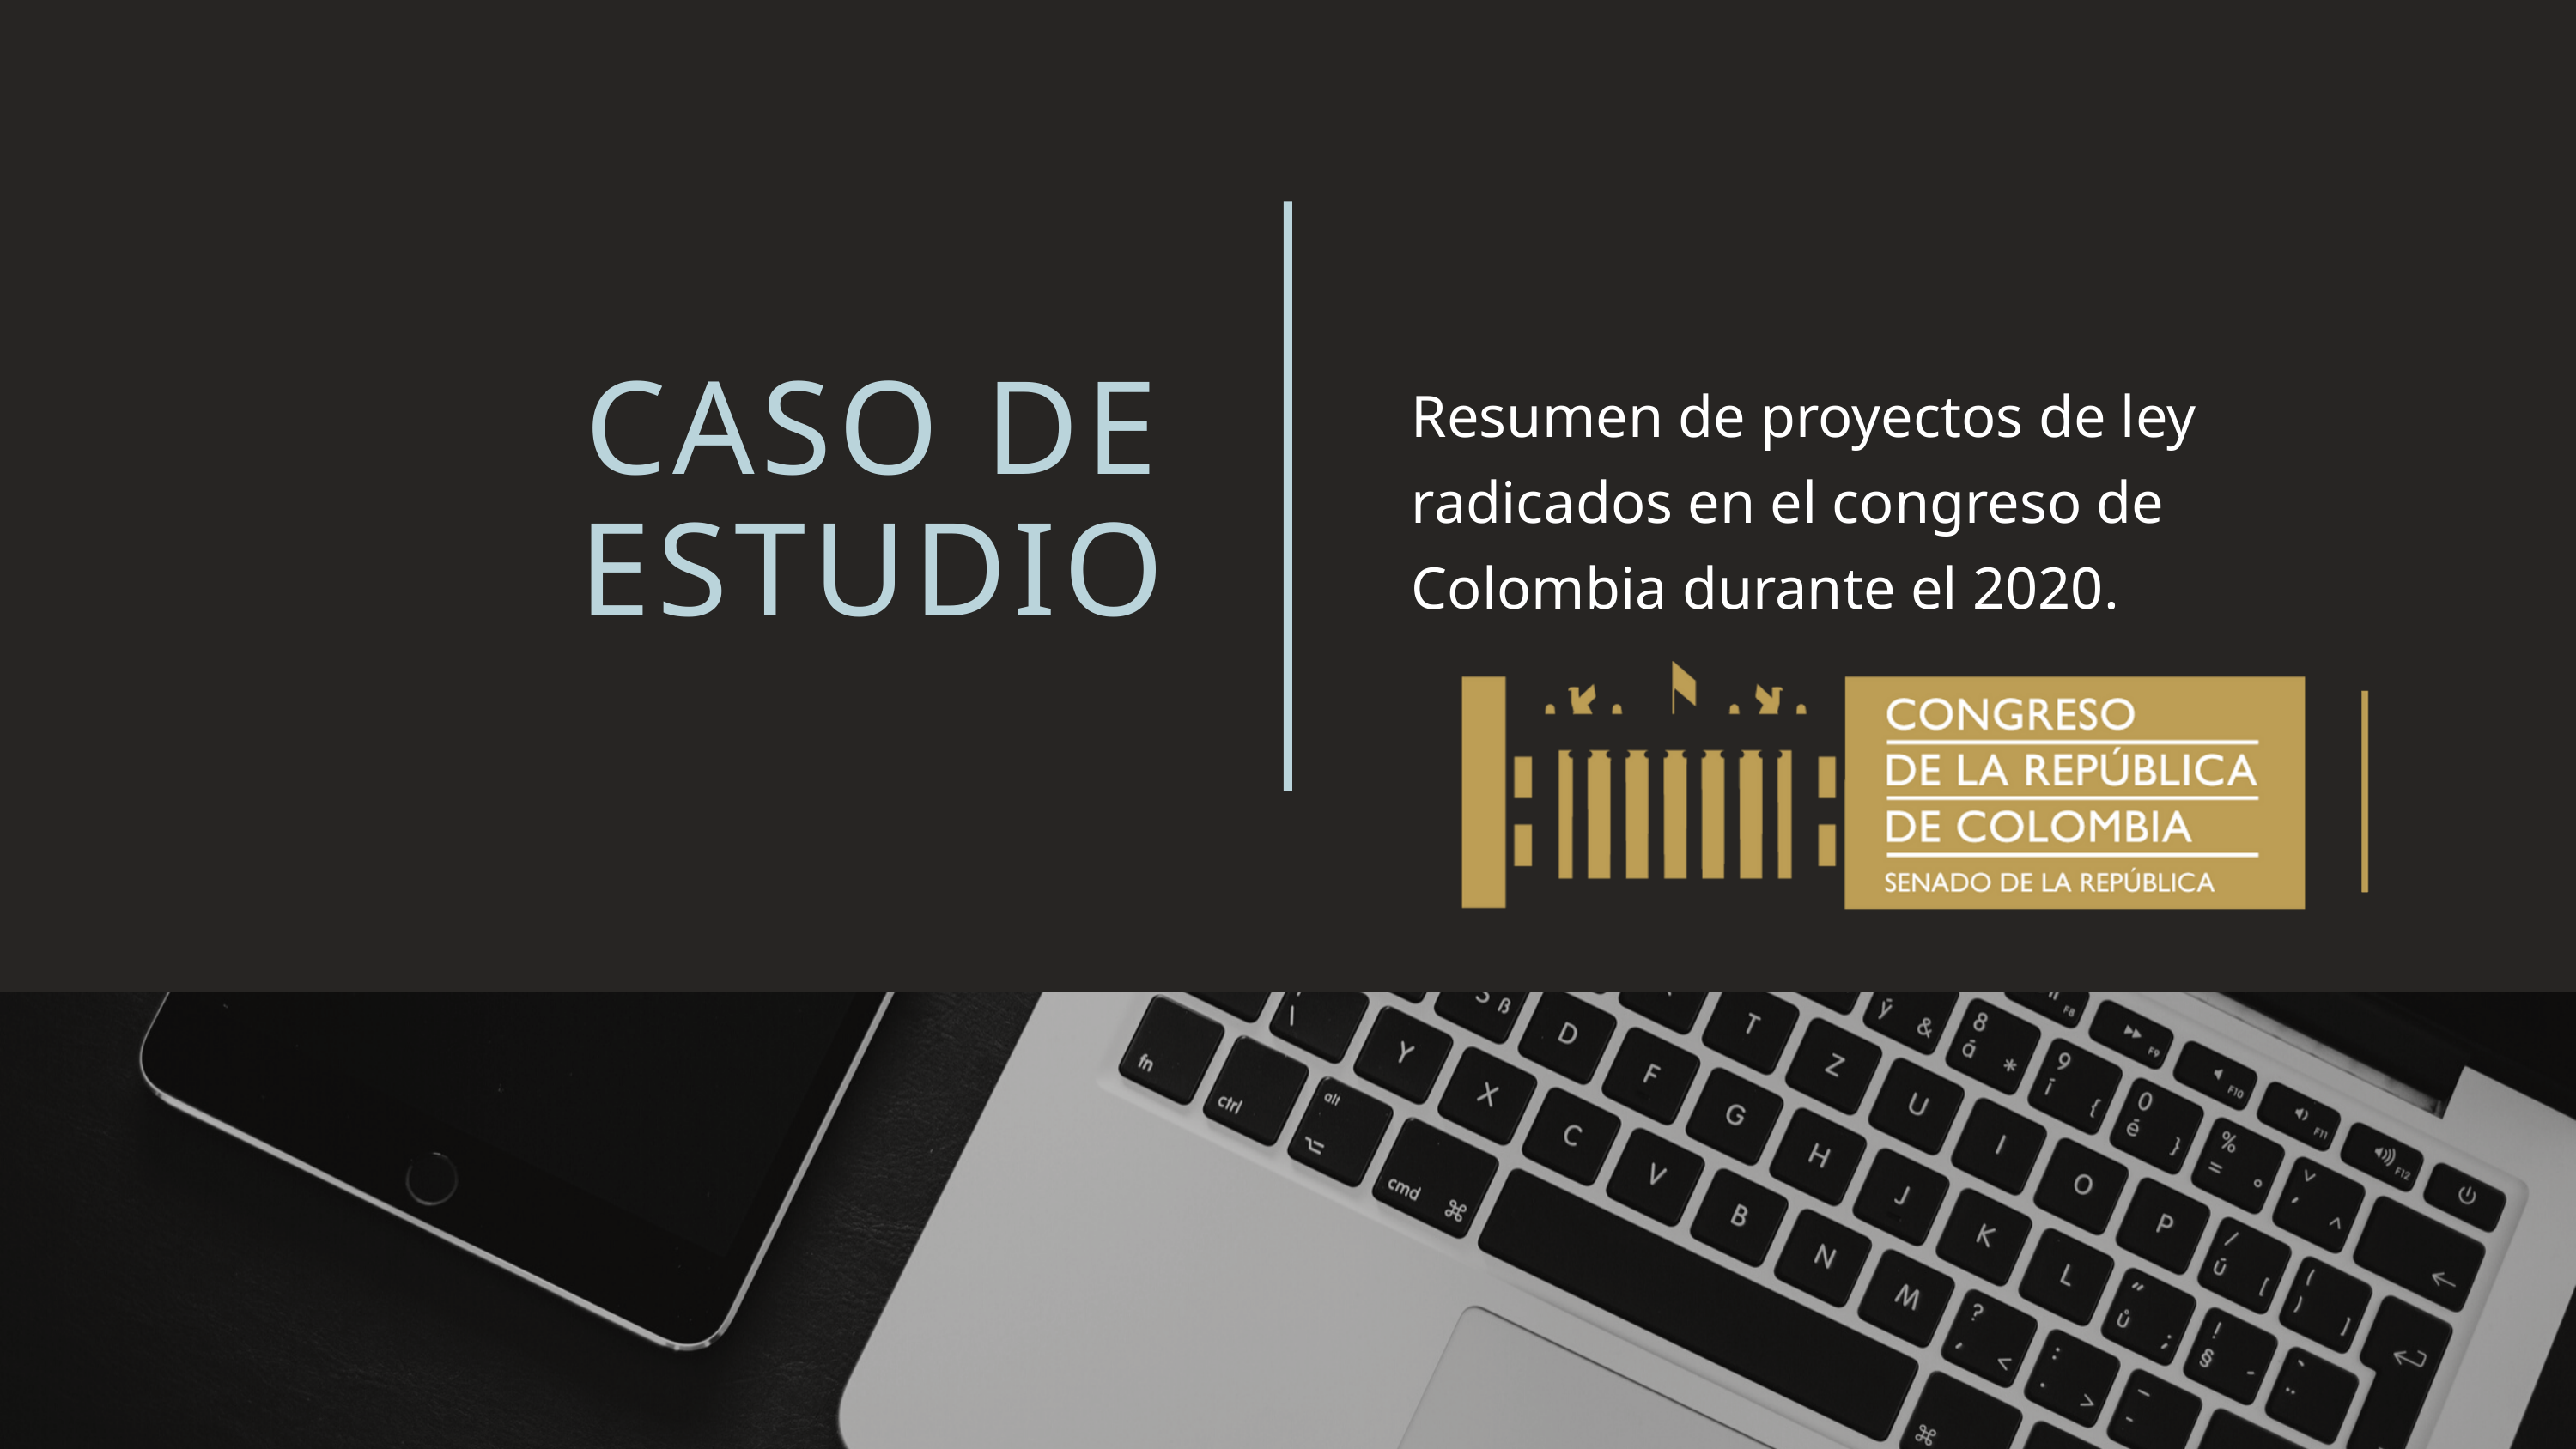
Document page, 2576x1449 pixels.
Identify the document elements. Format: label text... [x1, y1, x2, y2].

text_box [1283, 201, 1292, 791]
text_box CASO DE ESTUDIO [144, 358, 1165, 642]
picture [0, 991, 2576, 1449]
text_box Resumen de proyectos de ley radicados en el congreso de Colombia durante el 2020. [1411, 362, 2432, 621]
picture [1411, 647, 2373, 935]
